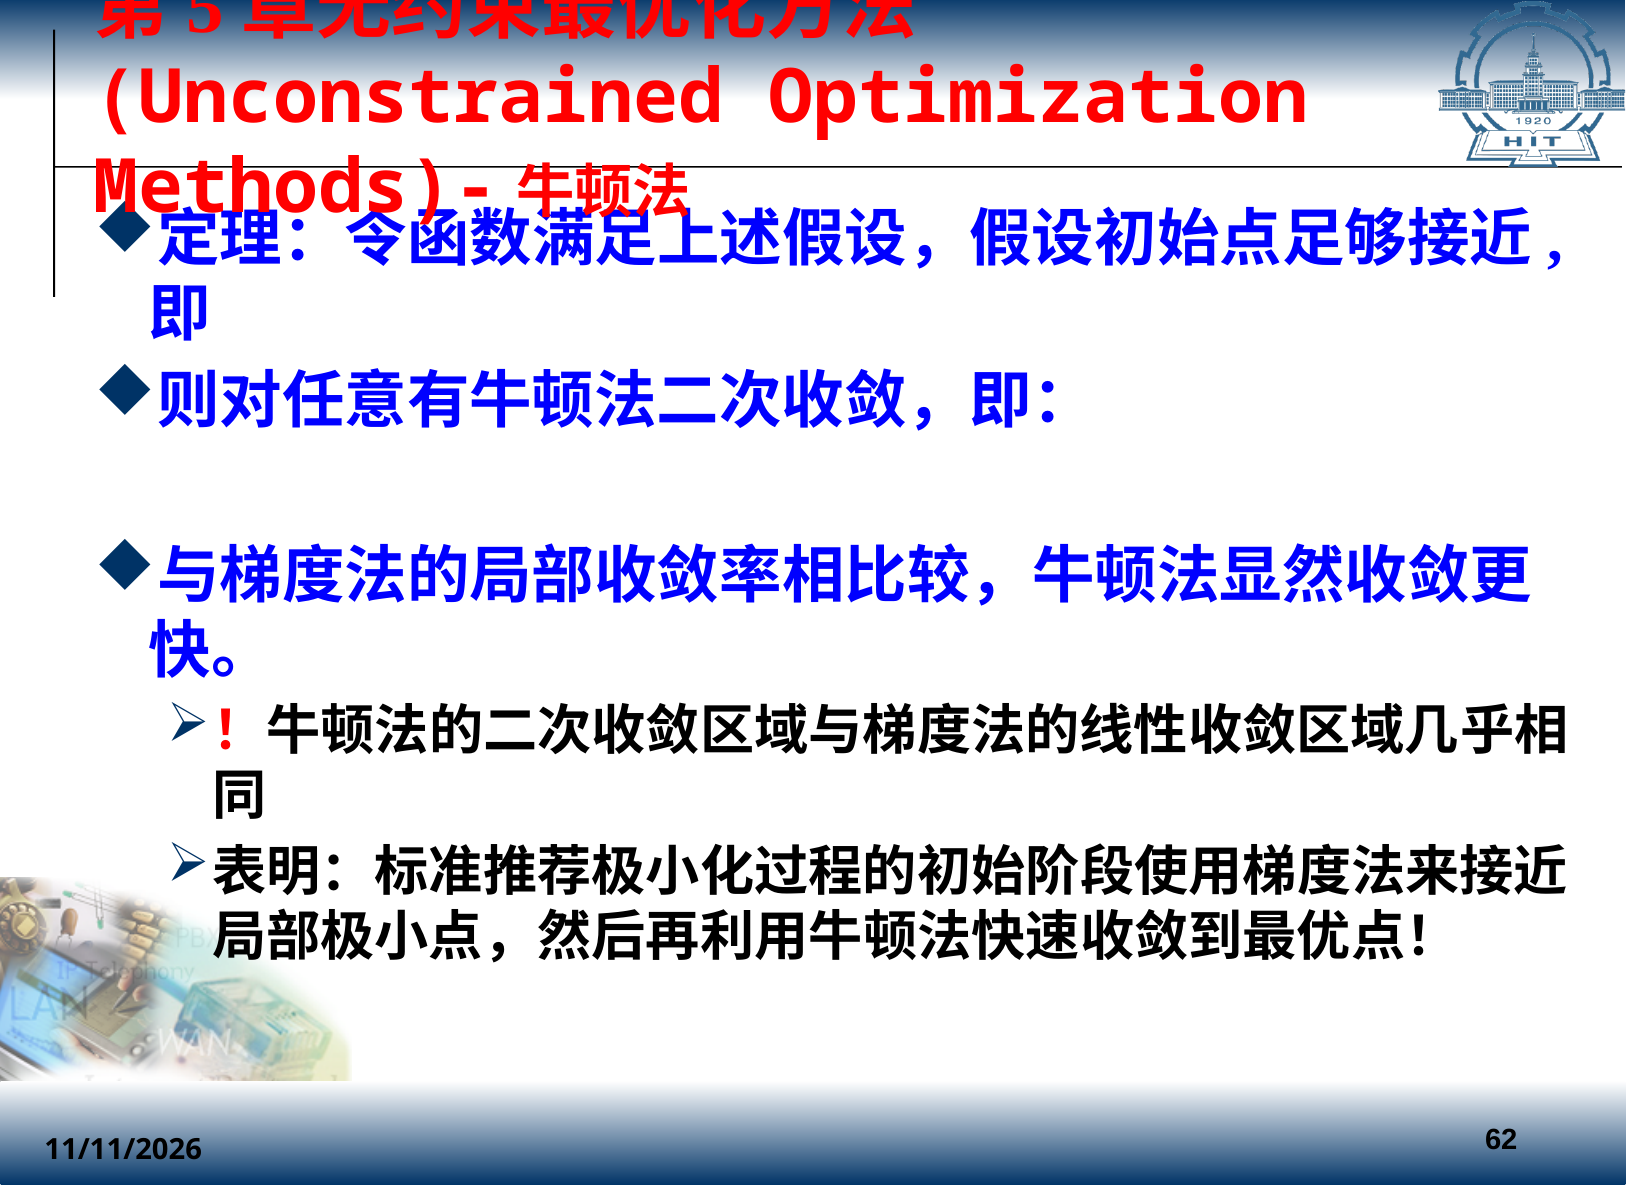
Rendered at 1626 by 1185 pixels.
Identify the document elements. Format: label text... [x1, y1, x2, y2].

title 第5章无约束最优化方法(Unconstrained Optimization Methods)-牛顿法 [78, 29, 1498, 155]
picture [1438, 1, 1626, 167]
picture [0, 877, 352, 1120]
